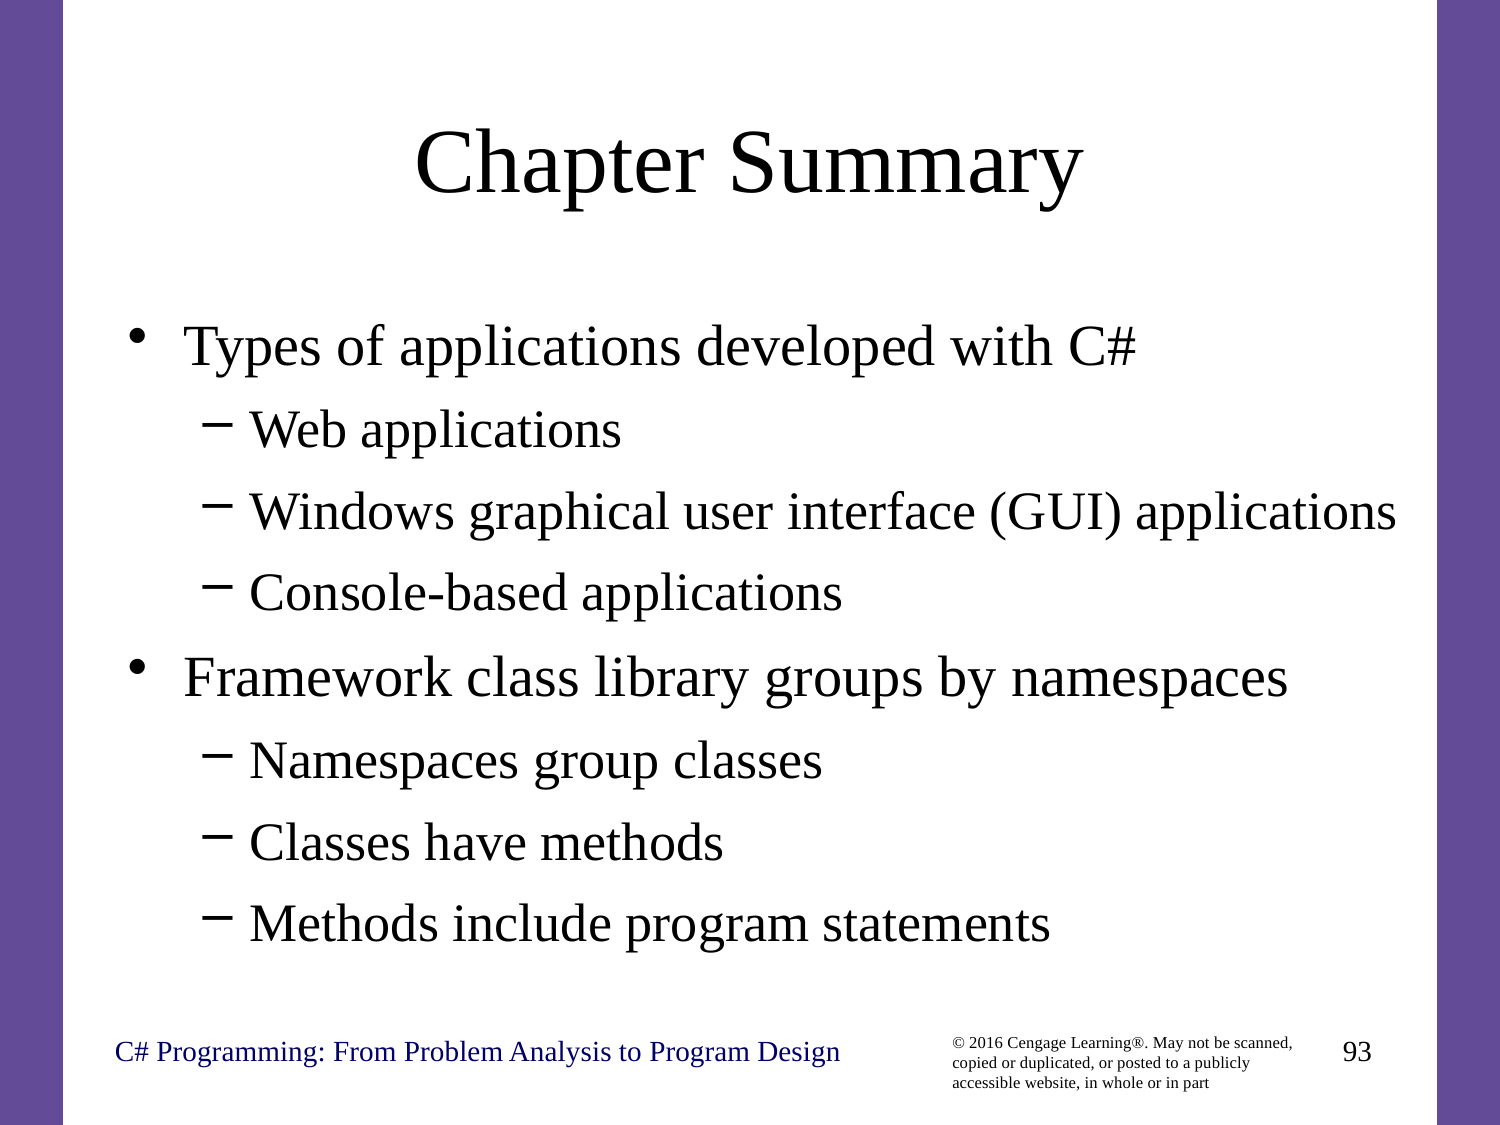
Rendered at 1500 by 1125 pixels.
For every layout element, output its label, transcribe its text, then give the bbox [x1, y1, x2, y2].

picture [1437, 0, 1500, 1125]
list Types of applications developed with C# Web applications Windows graphical user interface (GUI) applications Console-based applications Framework class library groups by namespaces Namespaces group classes Classes have methods Methods include program statements [112, 299, 1438, 1000]
title Chapter Summary [112, 62, 1388, 250]
picture [0, 0, 63, 1125]
footer C# Programming: From Problem Analysis to Program Design [99, 1024, 988, 1101]
slide_number 93 [1074, 1024, 1388, 1101]
